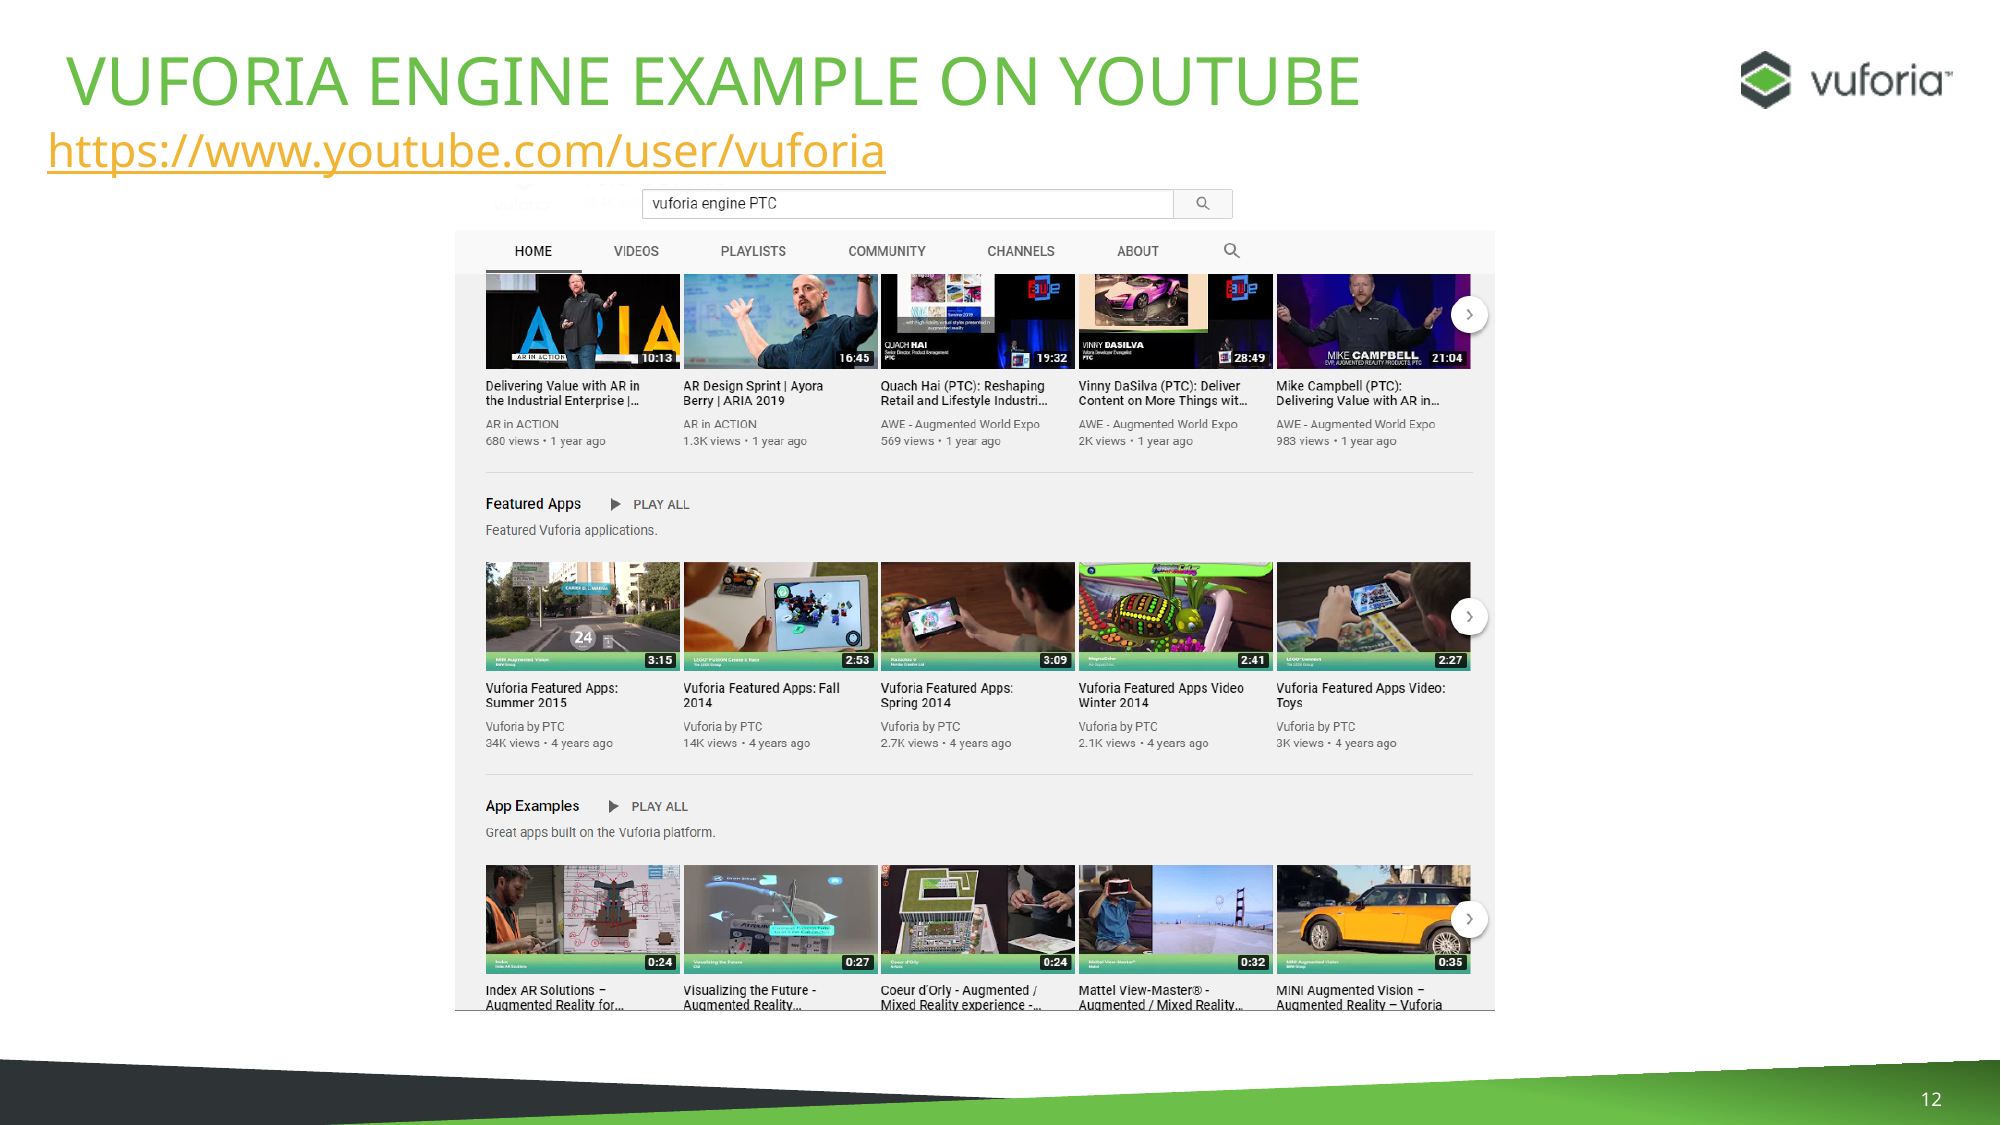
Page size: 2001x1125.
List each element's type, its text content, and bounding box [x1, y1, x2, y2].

title Vuforia engine example on youtube [66, 57, 1713, 115]
picture [1741, 51, 1953, 109]
text_box https://www.youtube.com/user/vuforia [32, 114, 902, 192]
picture [455, 184, 1495, 1011]
